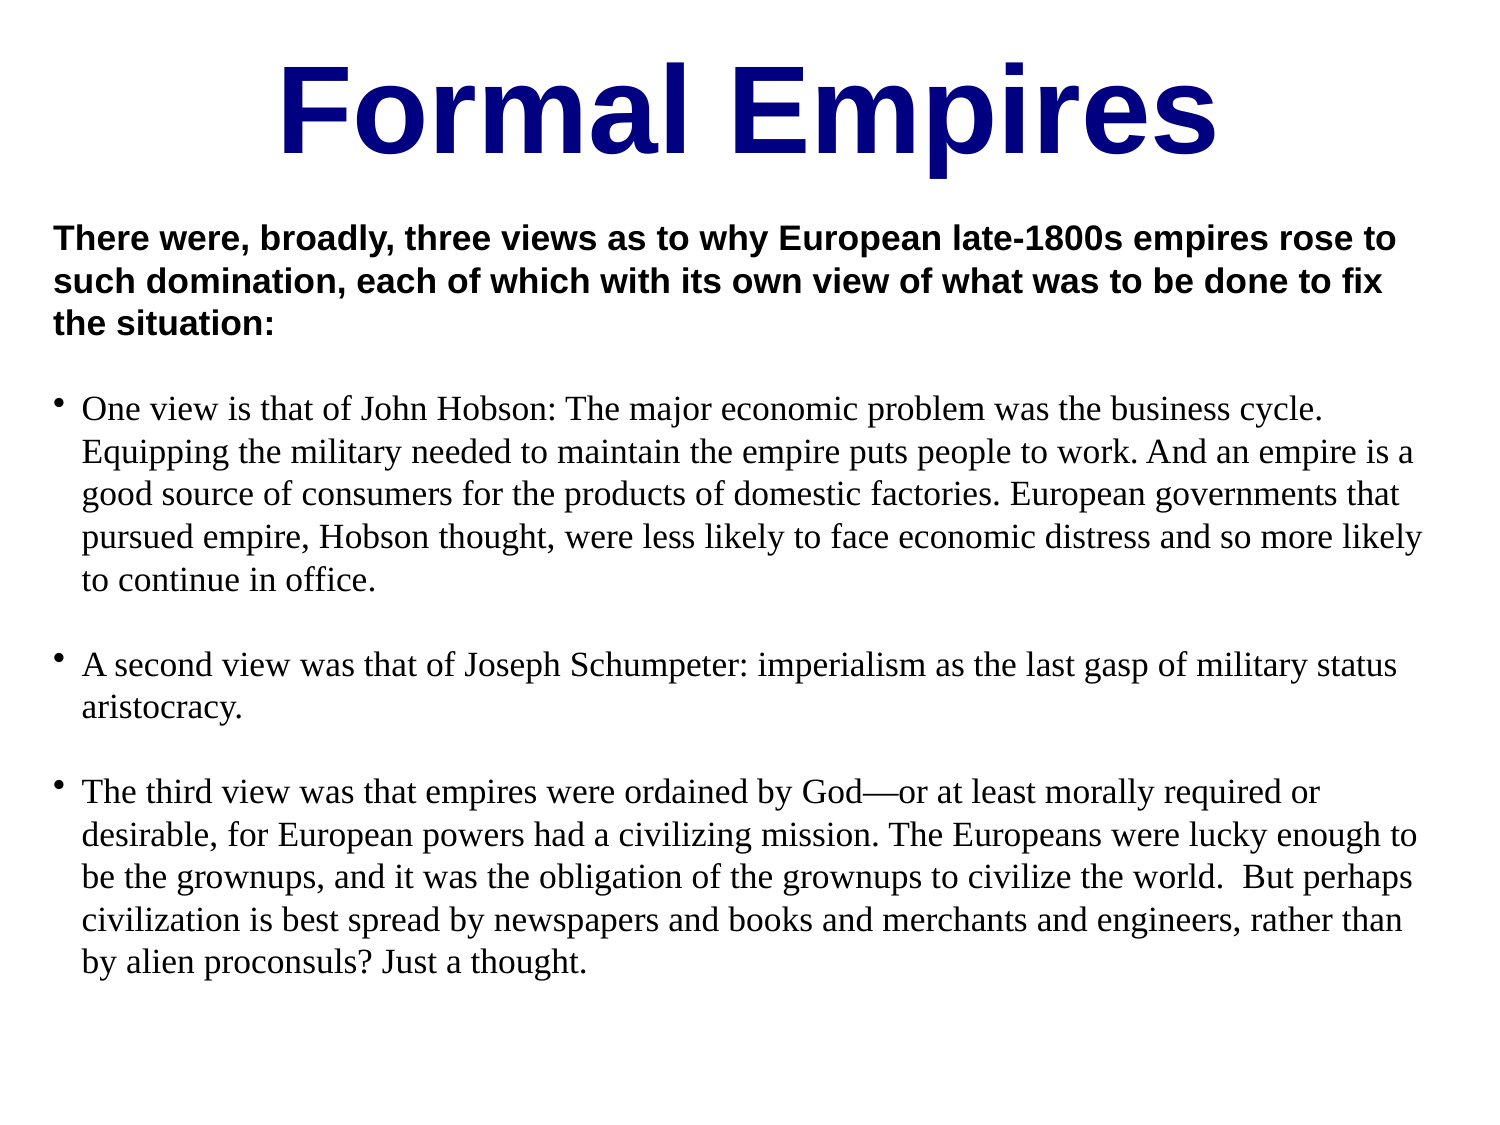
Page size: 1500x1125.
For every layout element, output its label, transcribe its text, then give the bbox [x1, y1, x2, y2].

title Formal Empires [44, 0, 1453, 207]
list There were, broadly, three views as to why European late-1800s empires rose to such domination, each of which with its own view of what was to be done to fix the situation: One view is that of John Hobson: The major economic problem was the business cycle. Equipping the military needed to maintain the empire puts people to work. And an empire is a good source of consumers for the products of domestic factories. European governments that pursued empire, Hobson thought, were less likely to face economic distress and so more likely to continue in office. A second view was that of Joseph Schumpeter: imperialism as the last gasp of military status aristocracy. The third view was that empires were ordained by God—or at least morally required or desirable, for European powers had a civilizing mission. The Europeans were lucky enough to be the grownups, and it was the obligation of the grownups to civilize the world. But perhaps civilization is best spread by newspapers and books and merchants and engineers, rather than by alien proconsuls? Just a thought. [44, 207, 1453, 1085]
